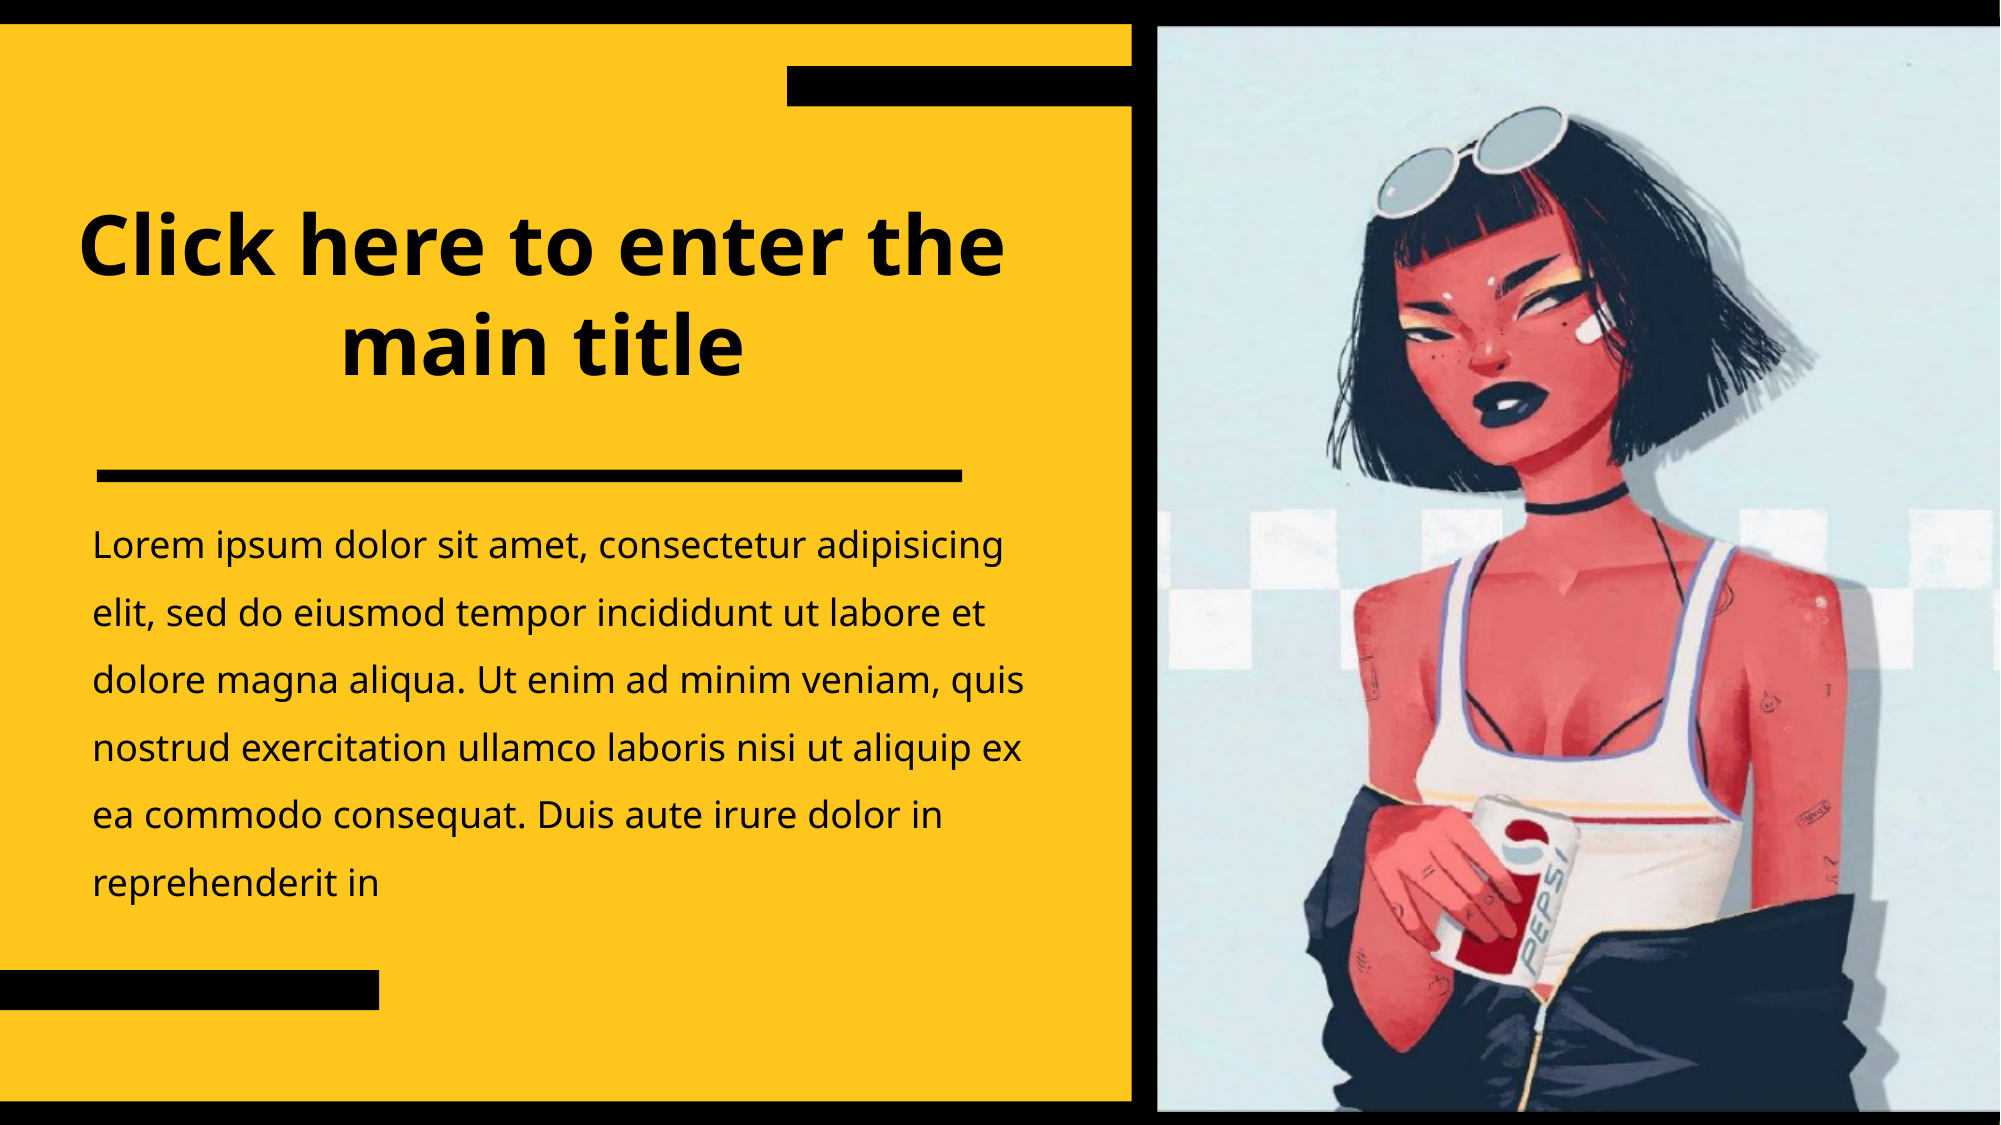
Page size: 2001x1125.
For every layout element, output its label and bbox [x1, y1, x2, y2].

text_box [0, 0, 2000, 1125]
picture [1156, 26, 2000, 1112]
